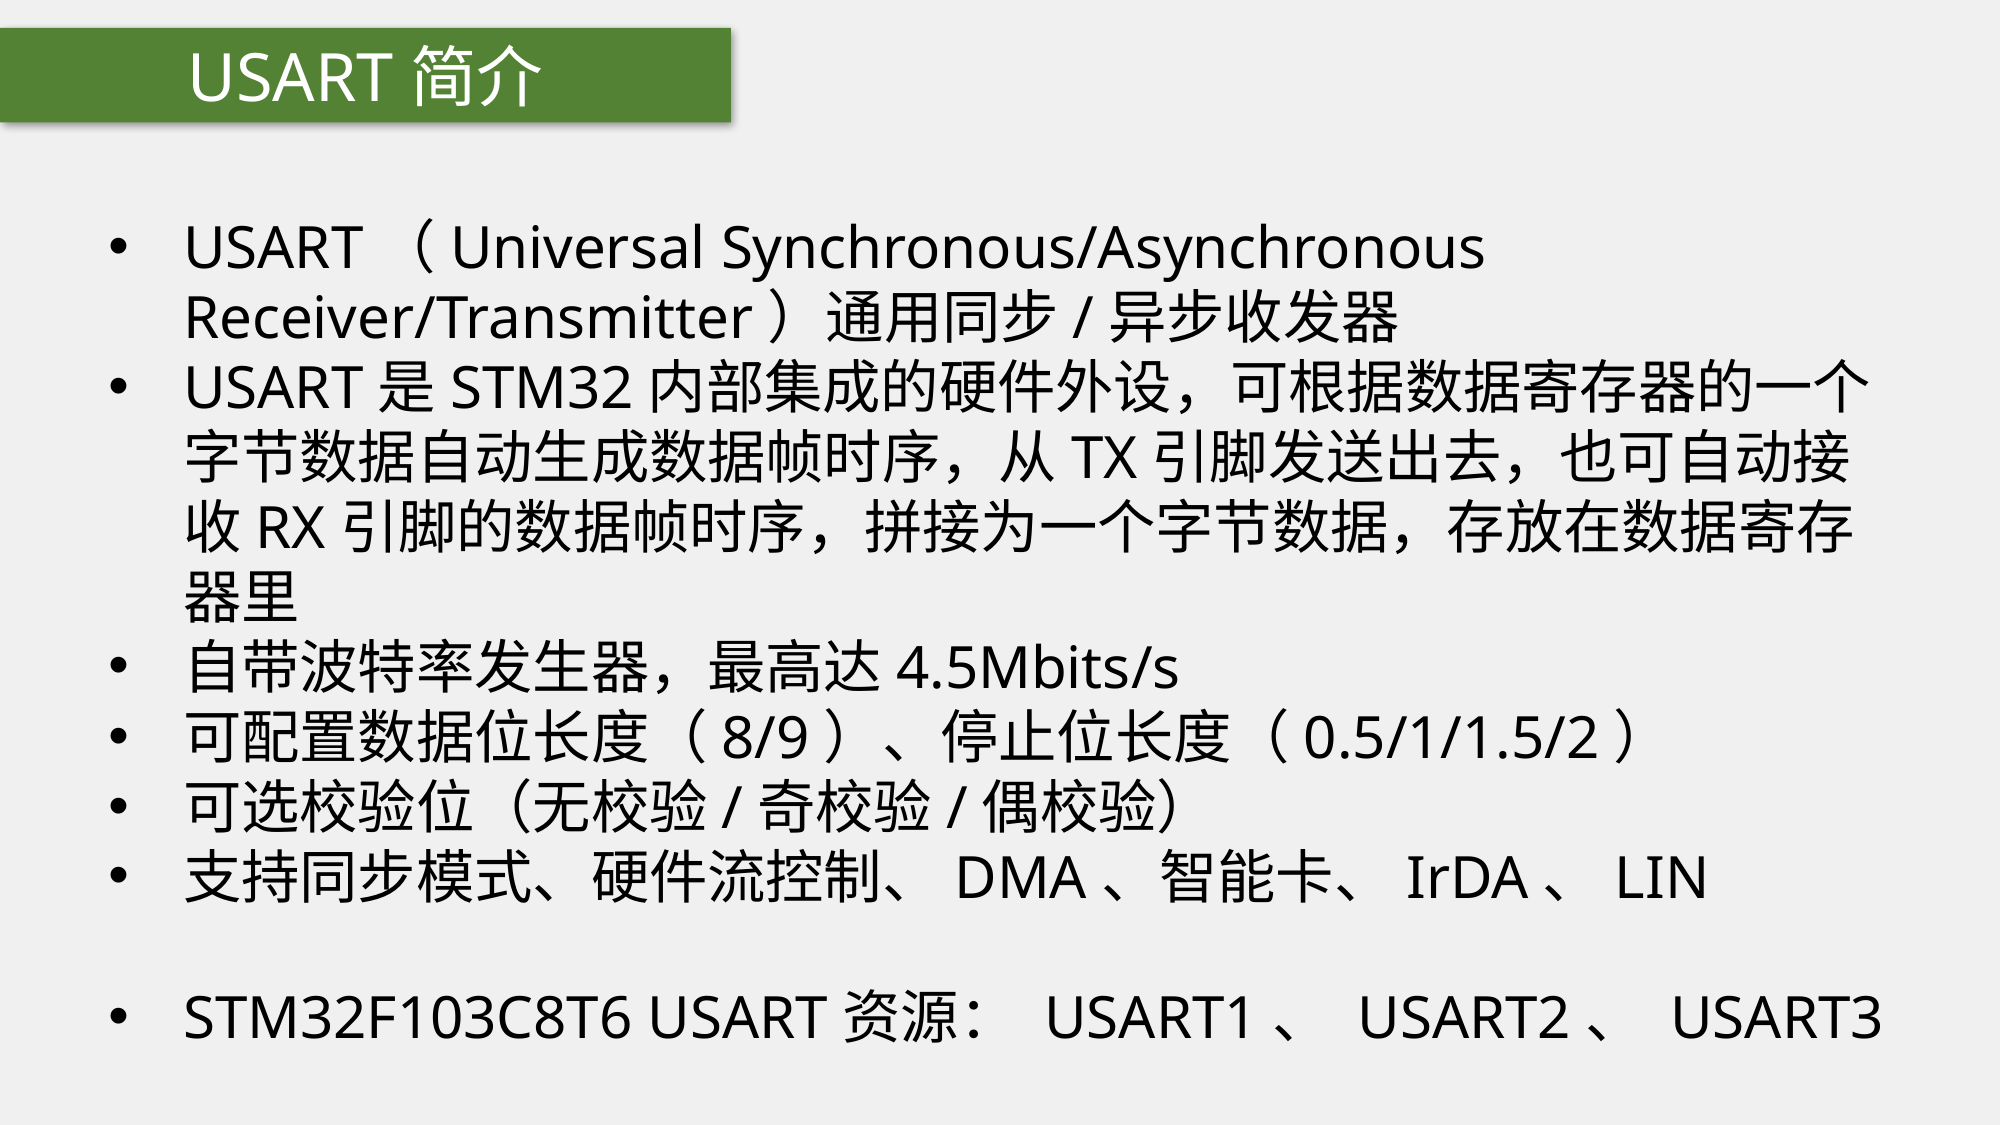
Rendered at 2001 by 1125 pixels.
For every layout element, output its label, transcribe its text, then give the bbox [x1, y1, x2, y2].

text_box USART简介 [0, 27, 732, 123]
text_box USART（Universal Synchronous/Asynchronous Receiver/Transmitter）通用同步/异步收发器 USART是STM32内部集成的硬件外设，可根据数据寄存器的一个字节数据自动生成数据帧时序，从TX引脚发送出去，也可自动接收RX引脚的数据帧时序，拼接为一个字节数据，存放在数据寄存器里 自带波特率发生器，最高达4.5Mbits/s 可配置数据位长度（8/9）、停止位长度（0.5/1/1.5/2） 可选校验位（无校验/奇校验/偶校验） 支持同步模式、硬件流控制、DMA、智能卡、IrDA、LIN STM32F103C8T6 USART资源： USART1、 USART2、 USART3 [93, 202, 1907, 1058]
